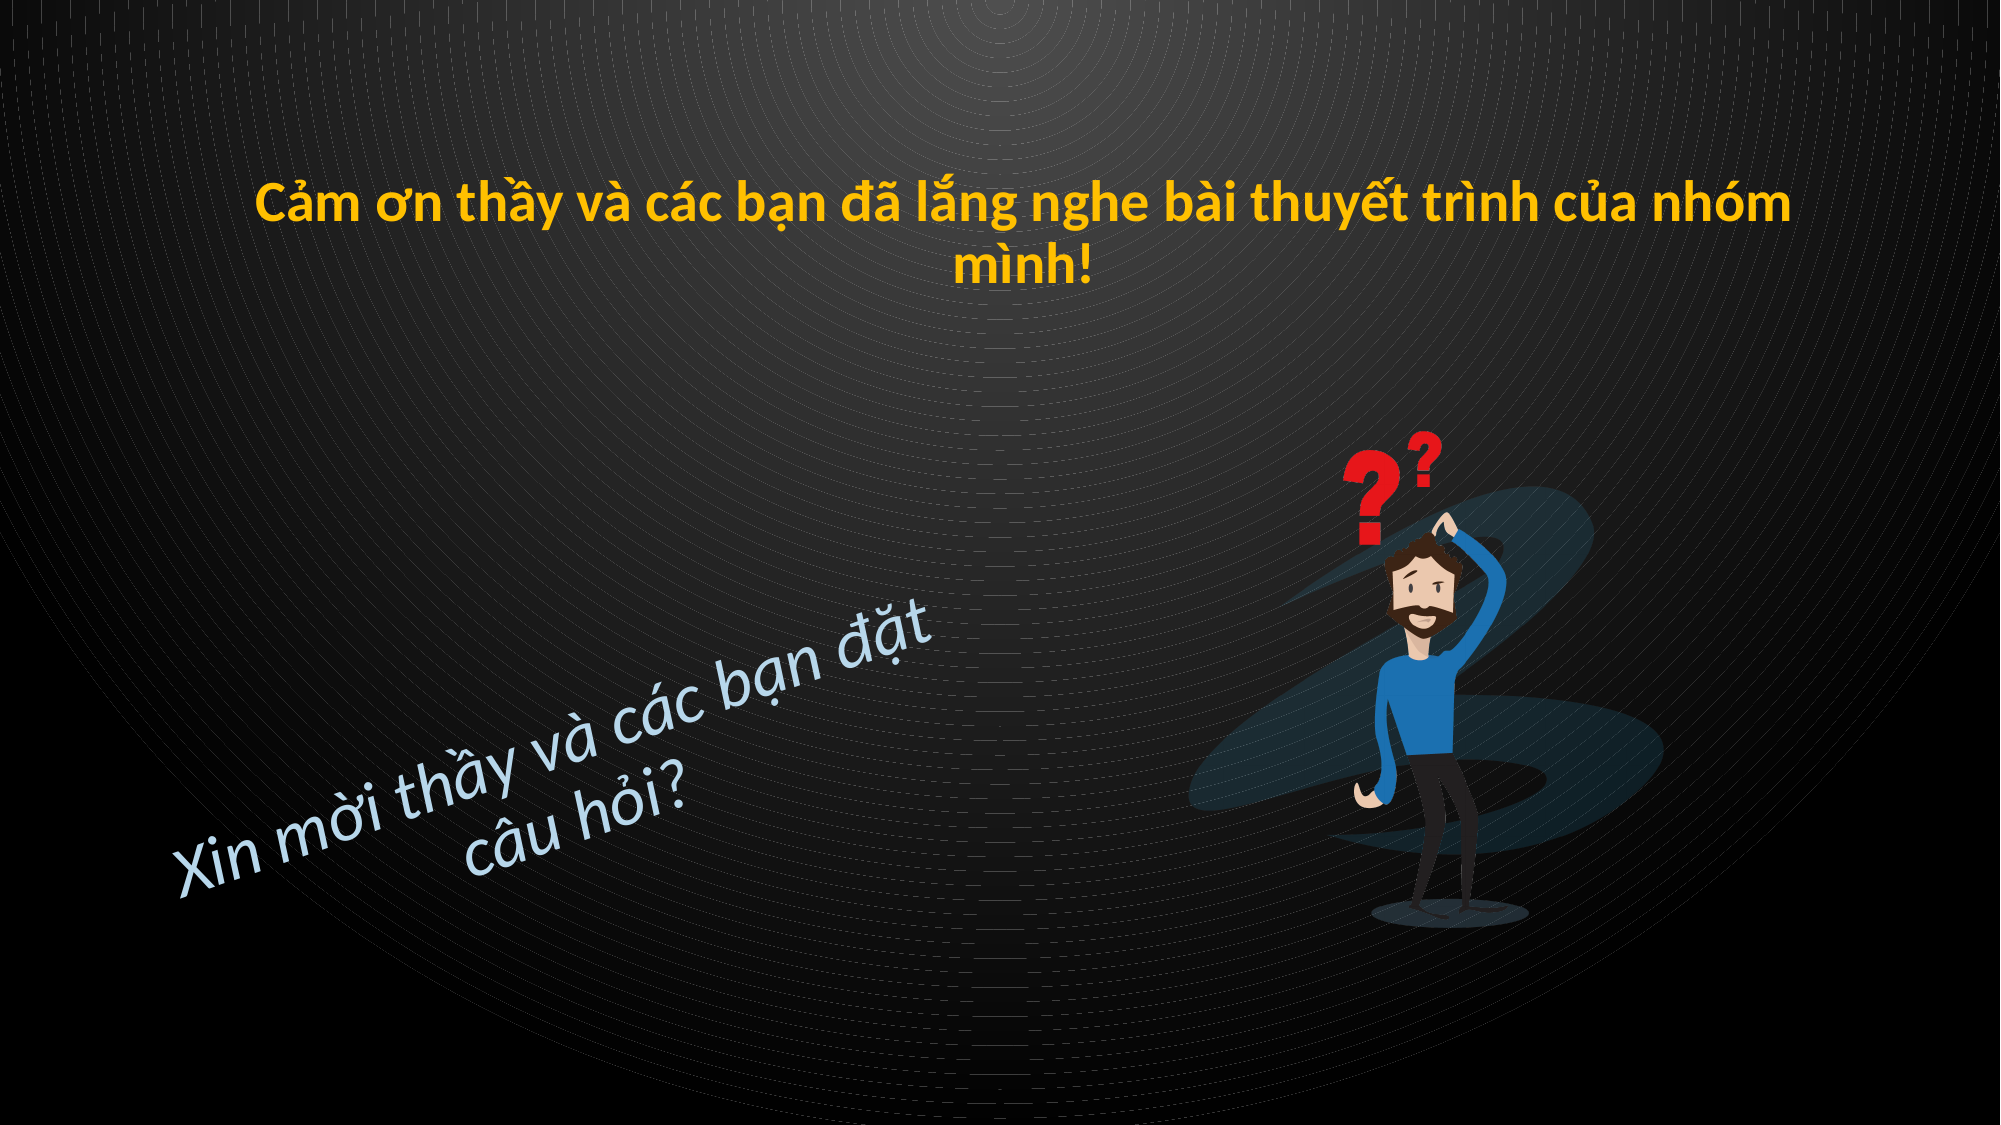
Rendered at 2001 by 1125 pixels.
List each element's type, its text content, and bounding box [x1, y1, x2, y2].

text_box Cảm ơn thầy và các bạn đã lắng nghe bài thuyết trình của nhóm mình! [174, 124, 1874, 343]
title Xin mời thầy và các bạn đặt câu hỏi? [104, 532, 1025, 1032]
picture [1143, 414, 1708, 978]
